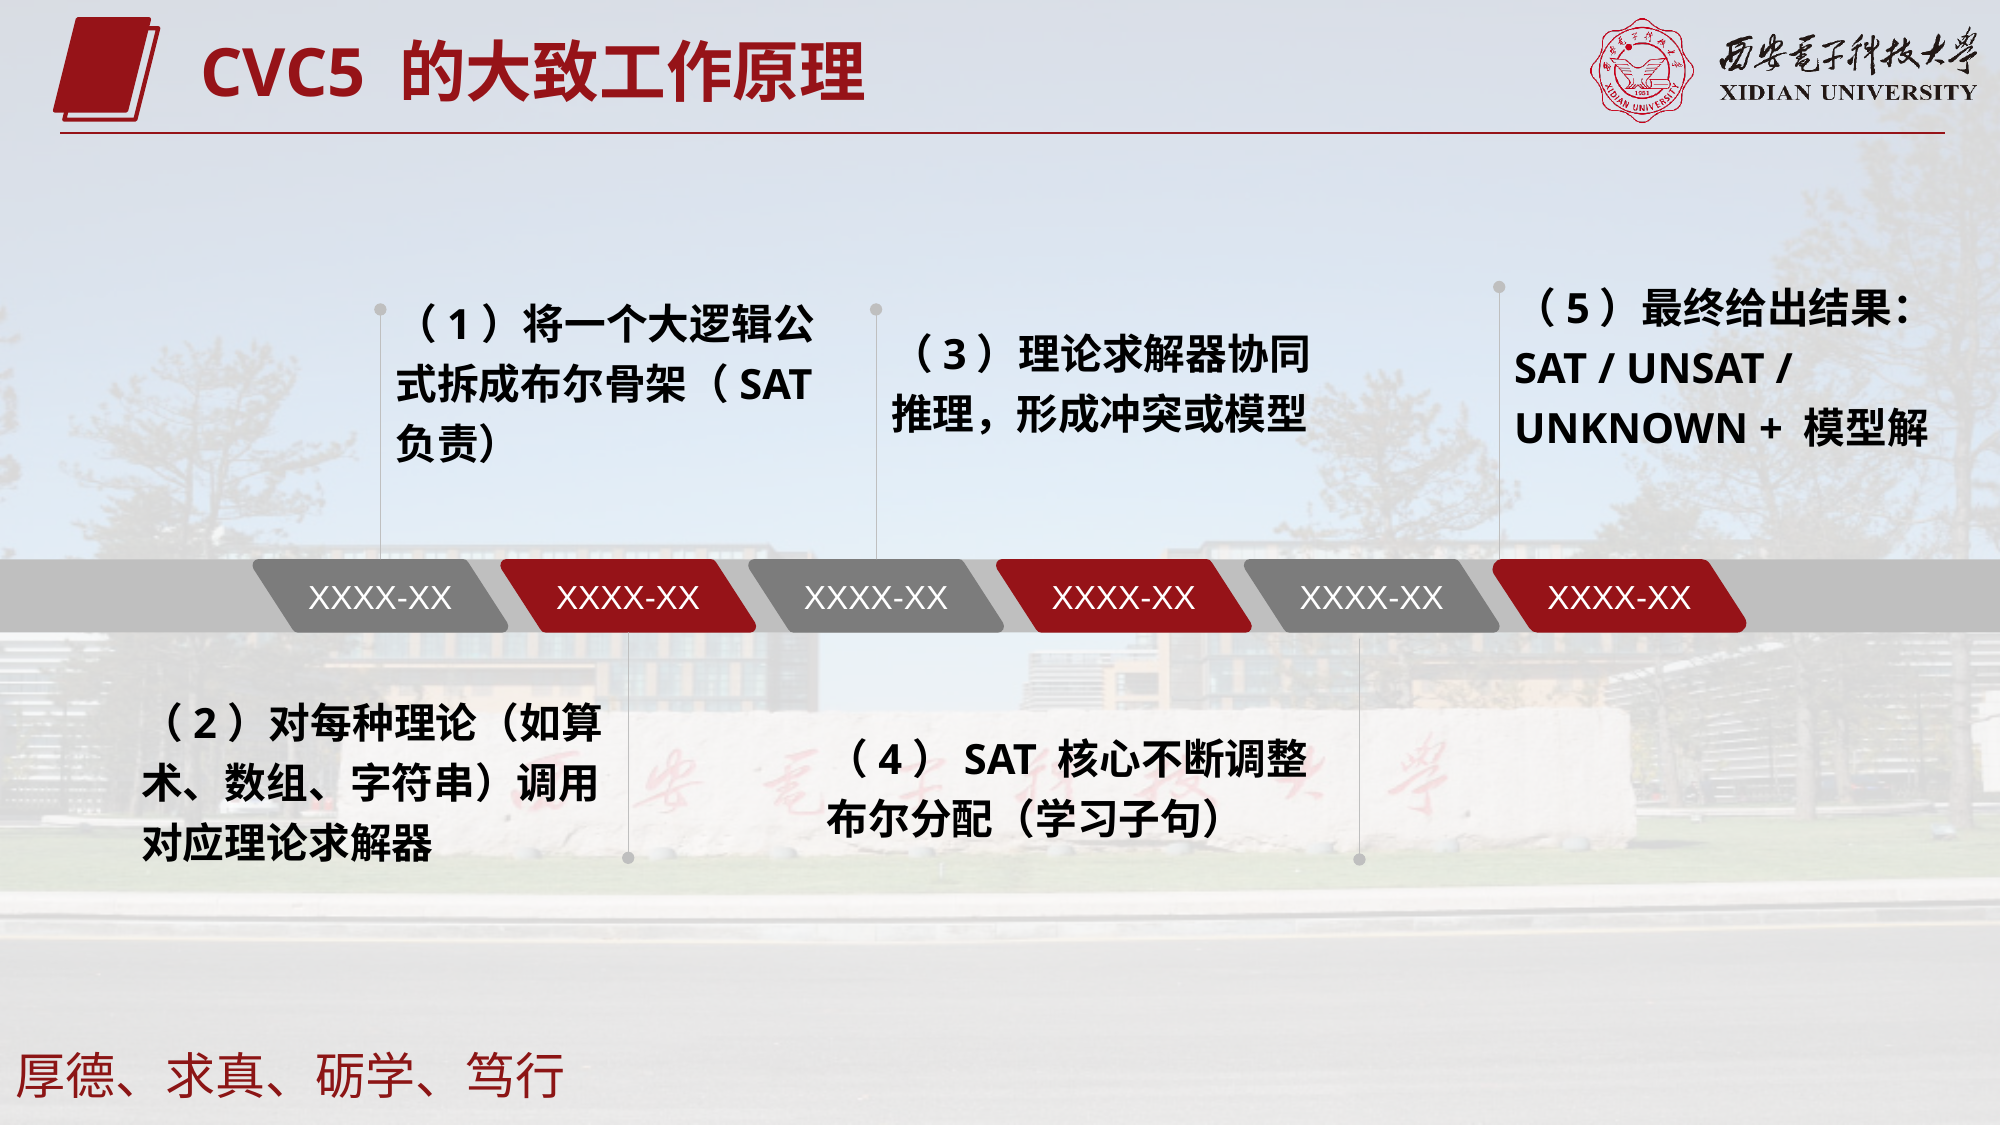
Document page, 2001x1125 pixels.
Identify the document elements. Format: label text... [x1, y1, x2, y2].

text_box [1458, 559, 1535, 633]
text_box XXXX-XX [1243, 559, 1500, 633]
text_box [0, 559, 294, 633]
text_box [467, 559, 541, 632]
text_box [876, 228, 1360, 559]
text_box XXXX-XX [500, 559, 757, 633]
text_box XXXX-XX [252, 559, 509, 632]
text_box [962, 559, 1039, 633]
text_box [1499, 198, 2000, 560]
text_box XXXX-XX [748, 559, 1004, 633]
text_box [714, 559, 791, 633]
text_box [54, 19, 1945, 133]
text_box [1210, 559, 1286, 633]
text_box XXXX-XX [996, 559, 1252, 633]
text_box XXXX-XX [1492, 559, 1747, 633]
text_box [126, 632, 629, 896]
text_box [811, 638, 1360, 927]
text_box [380, 228, 839, 559]
picture [1590, 18, 1977, 124]
text_box [1708, 560, 2000, 633]
